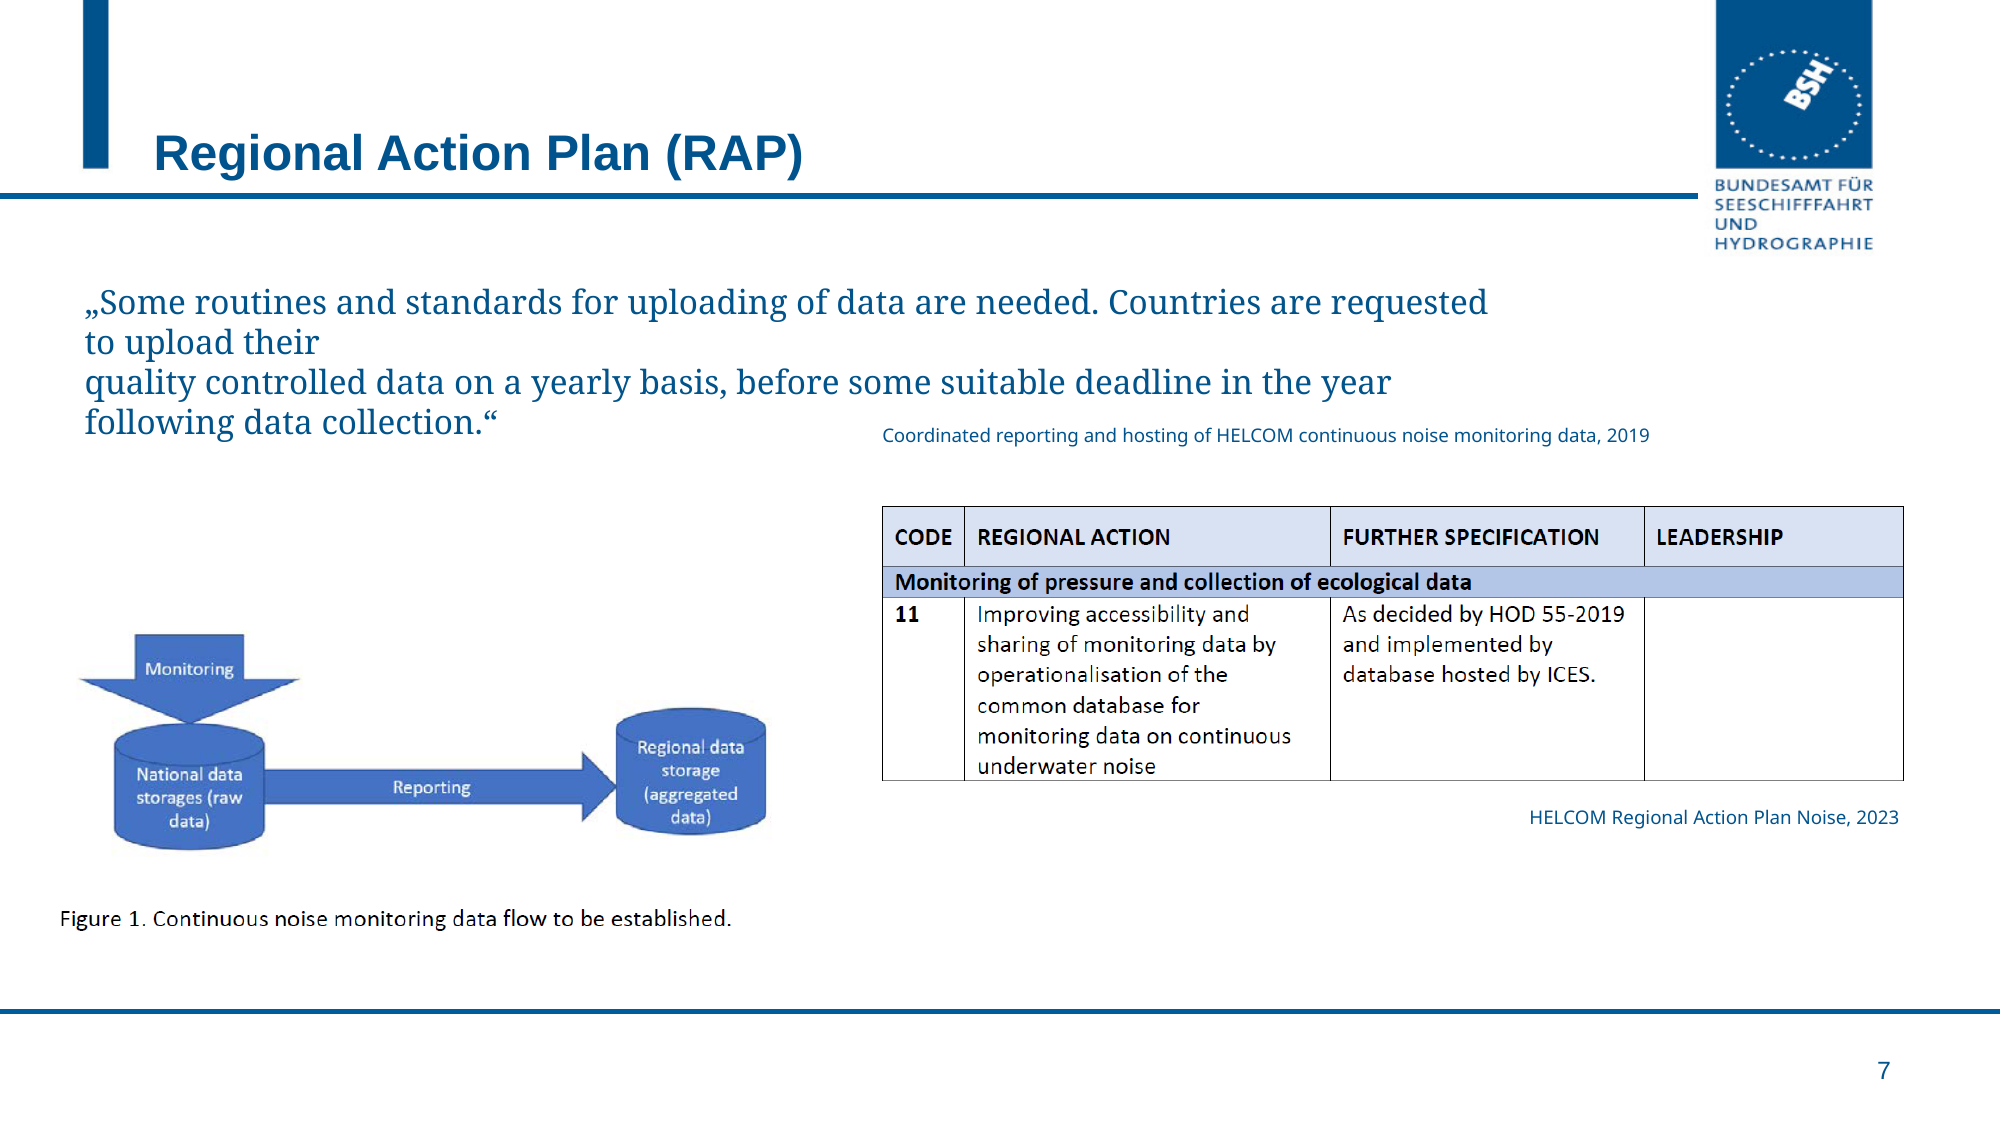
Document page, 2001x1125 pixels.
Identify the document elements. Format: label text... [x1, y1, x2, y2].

text_box Coordinated reporting and hosting of HELCOM continuous noise monitoring data, 2019 [704, 416, 1827, 454]
picture [880, 0, 2000, 781]
picture [20, 610, 790, 951]
slide_number 7 [1489, 1046, 1907, 1092]
list „Some routines and standards for uploading of data are needed. Countries are requested to upload their quality controlled data on a yearly basis, before some suitable deadline in the year following data collection.“ [0, 0, 1643, 688]
text_box HELCOM Regional Action Plan Noise, 2023 [1428, 798, 2000, 836]
